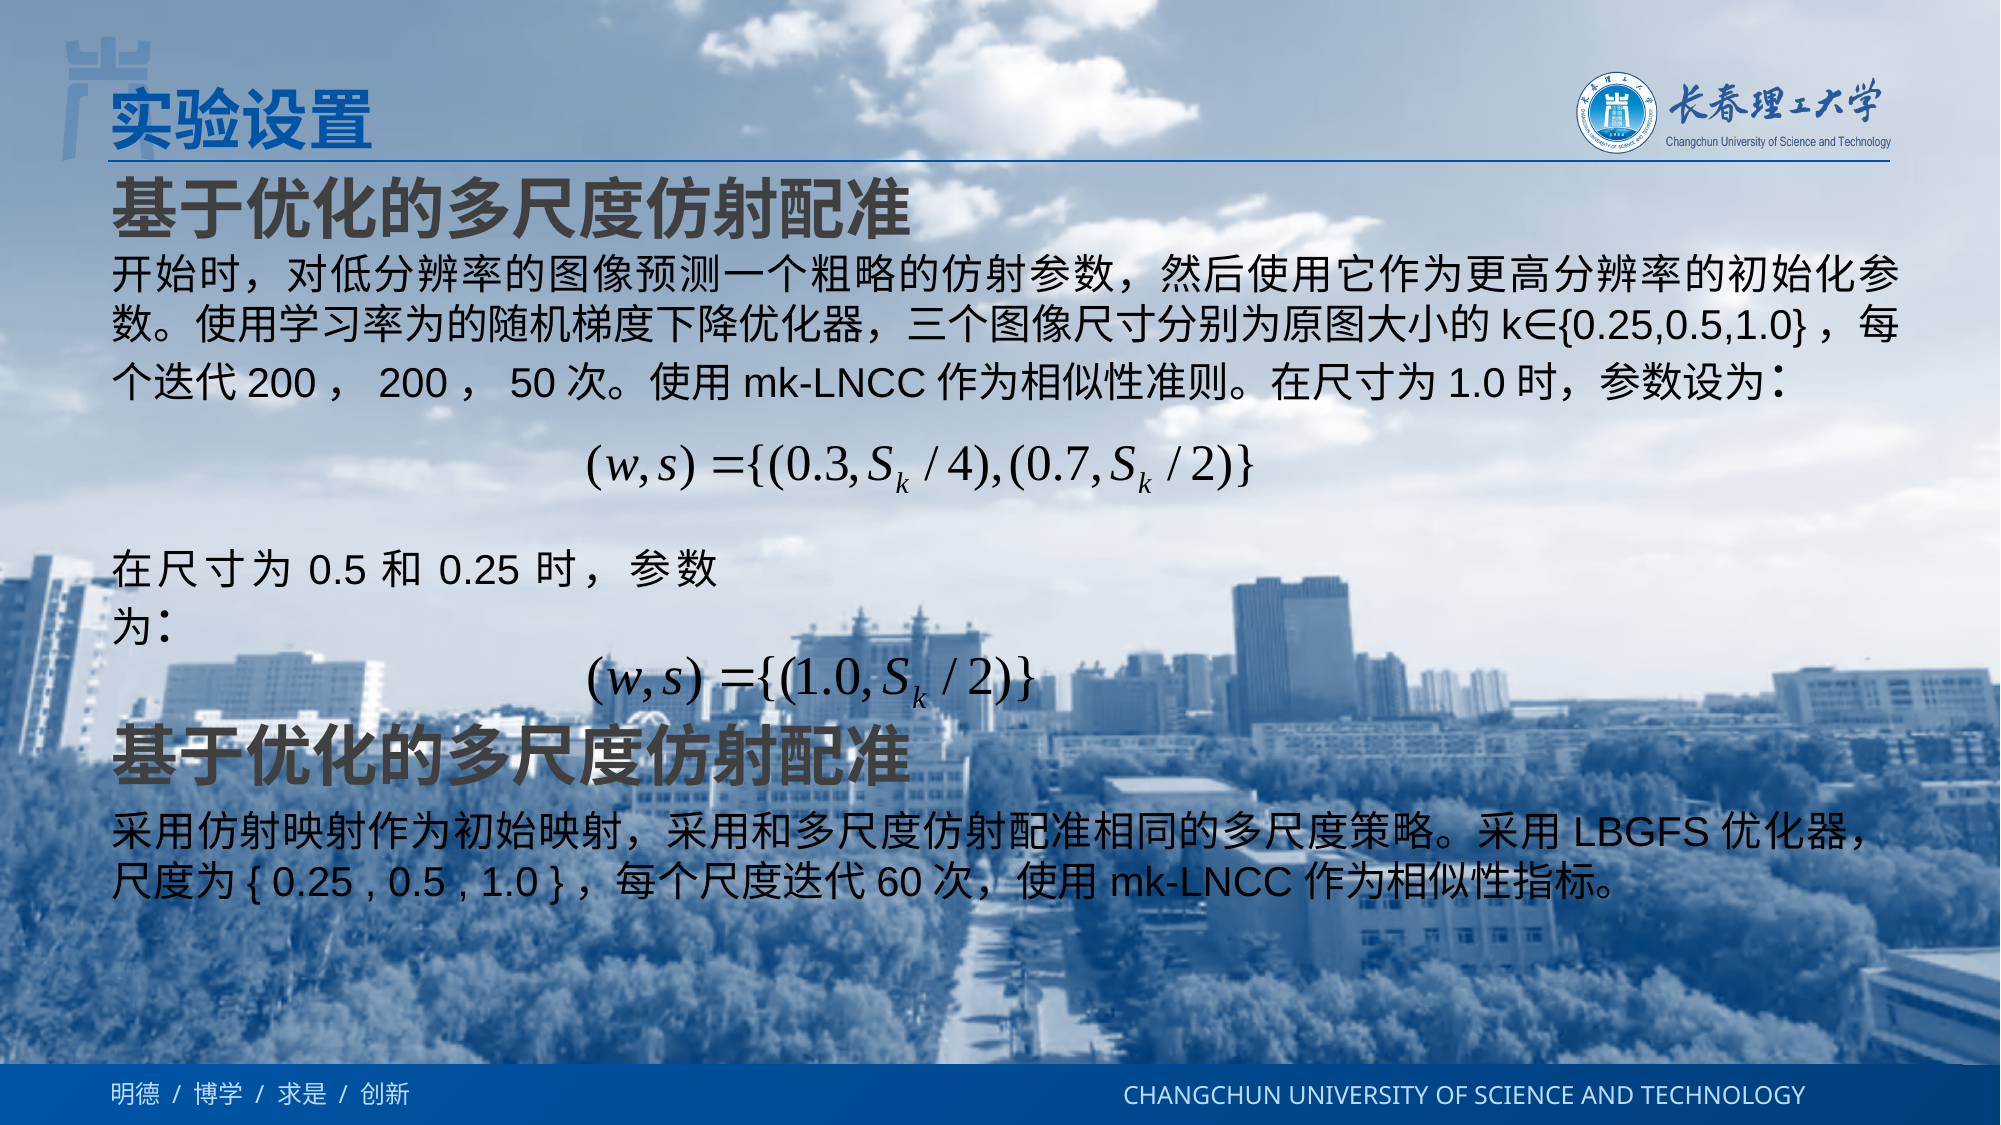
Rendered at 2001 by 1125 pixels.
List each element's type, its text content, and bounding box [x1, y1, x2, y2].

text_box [578, 640, 1047, 722]
text_box 开始时，对低分辨率的图像预测一个粗略的仿射参数，然后使用它作为更高分辨率的初始化参数。使用学习率为的随机梯度下降优化器，三个图像尺寸分别为原图大小的k∈{0.25,0.5,1.0}，每个迭代200，200，50次。使用mk-LNCC作为相似性准则。在尺寸为1.0时，参数设为： [111, 247, 1901, 408]
title 基于优化的多尺度仿射配准 [111, 175, 1241, 247]
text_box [578, 428, 1263, 506]
picture [1567, 67, 1896, 156]
text_box 实验设置 [108, 86, 1237, 159]
text_box 采用仿射映射作为初始映射，采用和多尺度仿射配准相同的多尺度策略。采用LBGFS优化器，尺度为{ 0.25 , 0.5 , 1.0 }，每个尺度迭代60次，使用mk-LNCC作为相似性指标。 [111, 804, 1891, 905]
text_box 基于优化的多尺度仿射配准 [111, 722, 1240, 795]
text_box 在尺寸为0.5和0.25时，参数为： [111, 542, 718, 603]
